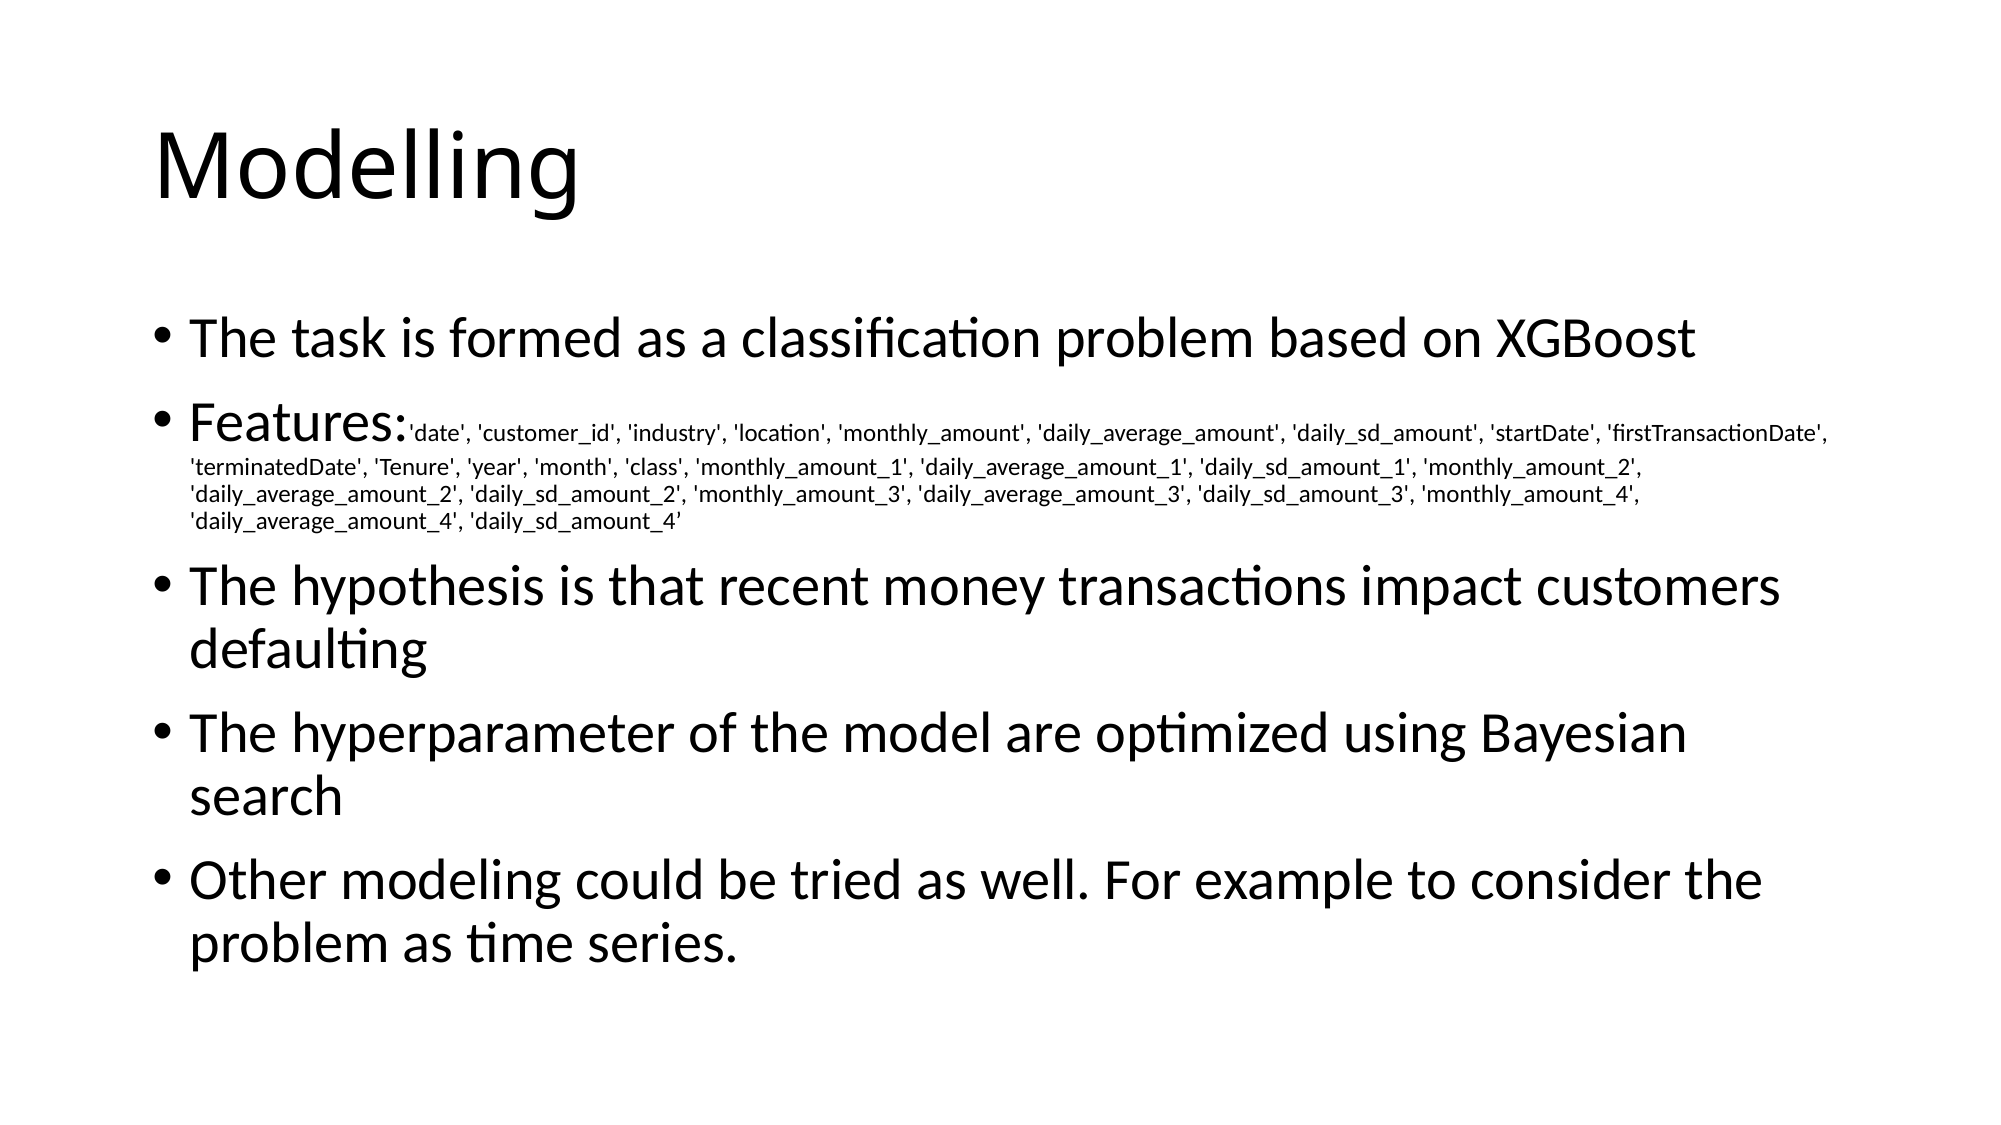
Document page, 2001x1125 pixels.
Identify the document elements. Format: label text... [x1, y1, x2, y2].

list The task is formed as a classification problem based on XGBoost Features:'date', 'customer_id', 'industry', 'location', 'monthly_amount', 'daily_average_amount', 'daily_sd_amount', 'startDate', 'firstTransactionDate', 'terminatedDate', 'Tenure', 'year', 'month', 'class', 'monthly_amount_1', 'daily_average_amount_1', 'daily_sd_amount_1', 'monthly_amount_2', 'daily_average_amount_2', 'daily_sd_amount_2', 'monthly_amount_3', 'daily_average_amount_3', 'daily_sd_amount_3', 'monthly_amount_4', 'daily_average_amount_4', 'daily_sd_amount_4’ The hypothesis is that recent money transactions impact customers defaulting The hyperparameter of the model are optimized using Bayesian search Other modeling could be tried as well. For example to consider the problem as time series. [137, 299, 1863, 1014]
title Modelling [137, 59, 1863, 278]
